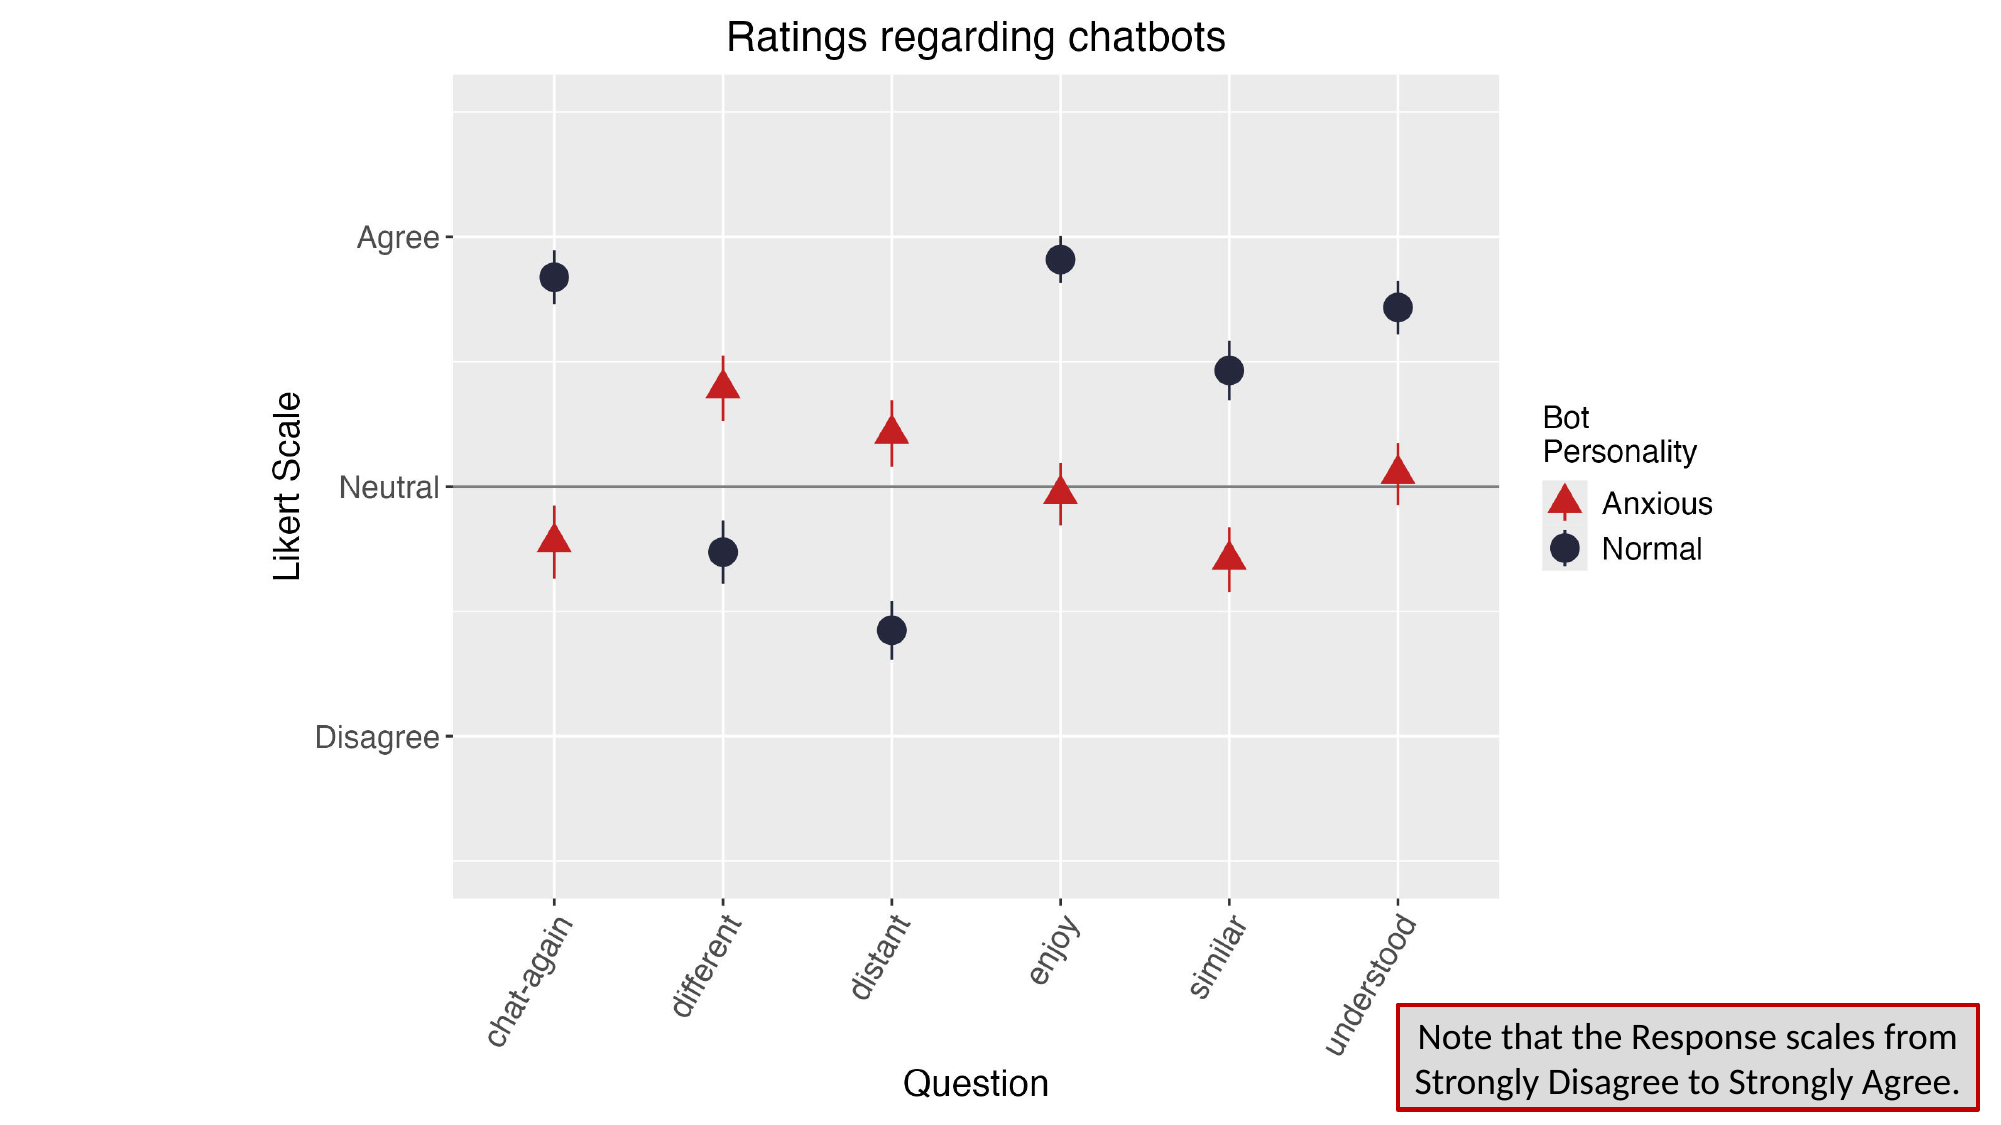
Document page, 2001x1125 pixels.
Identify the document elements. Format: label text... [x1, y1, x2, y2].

text_box Note that the Response scales from Strongly Disagree to Strongly Agree. [1742, 1004, 1978, 1110]
picture [258, 6, 1742, 1118]
